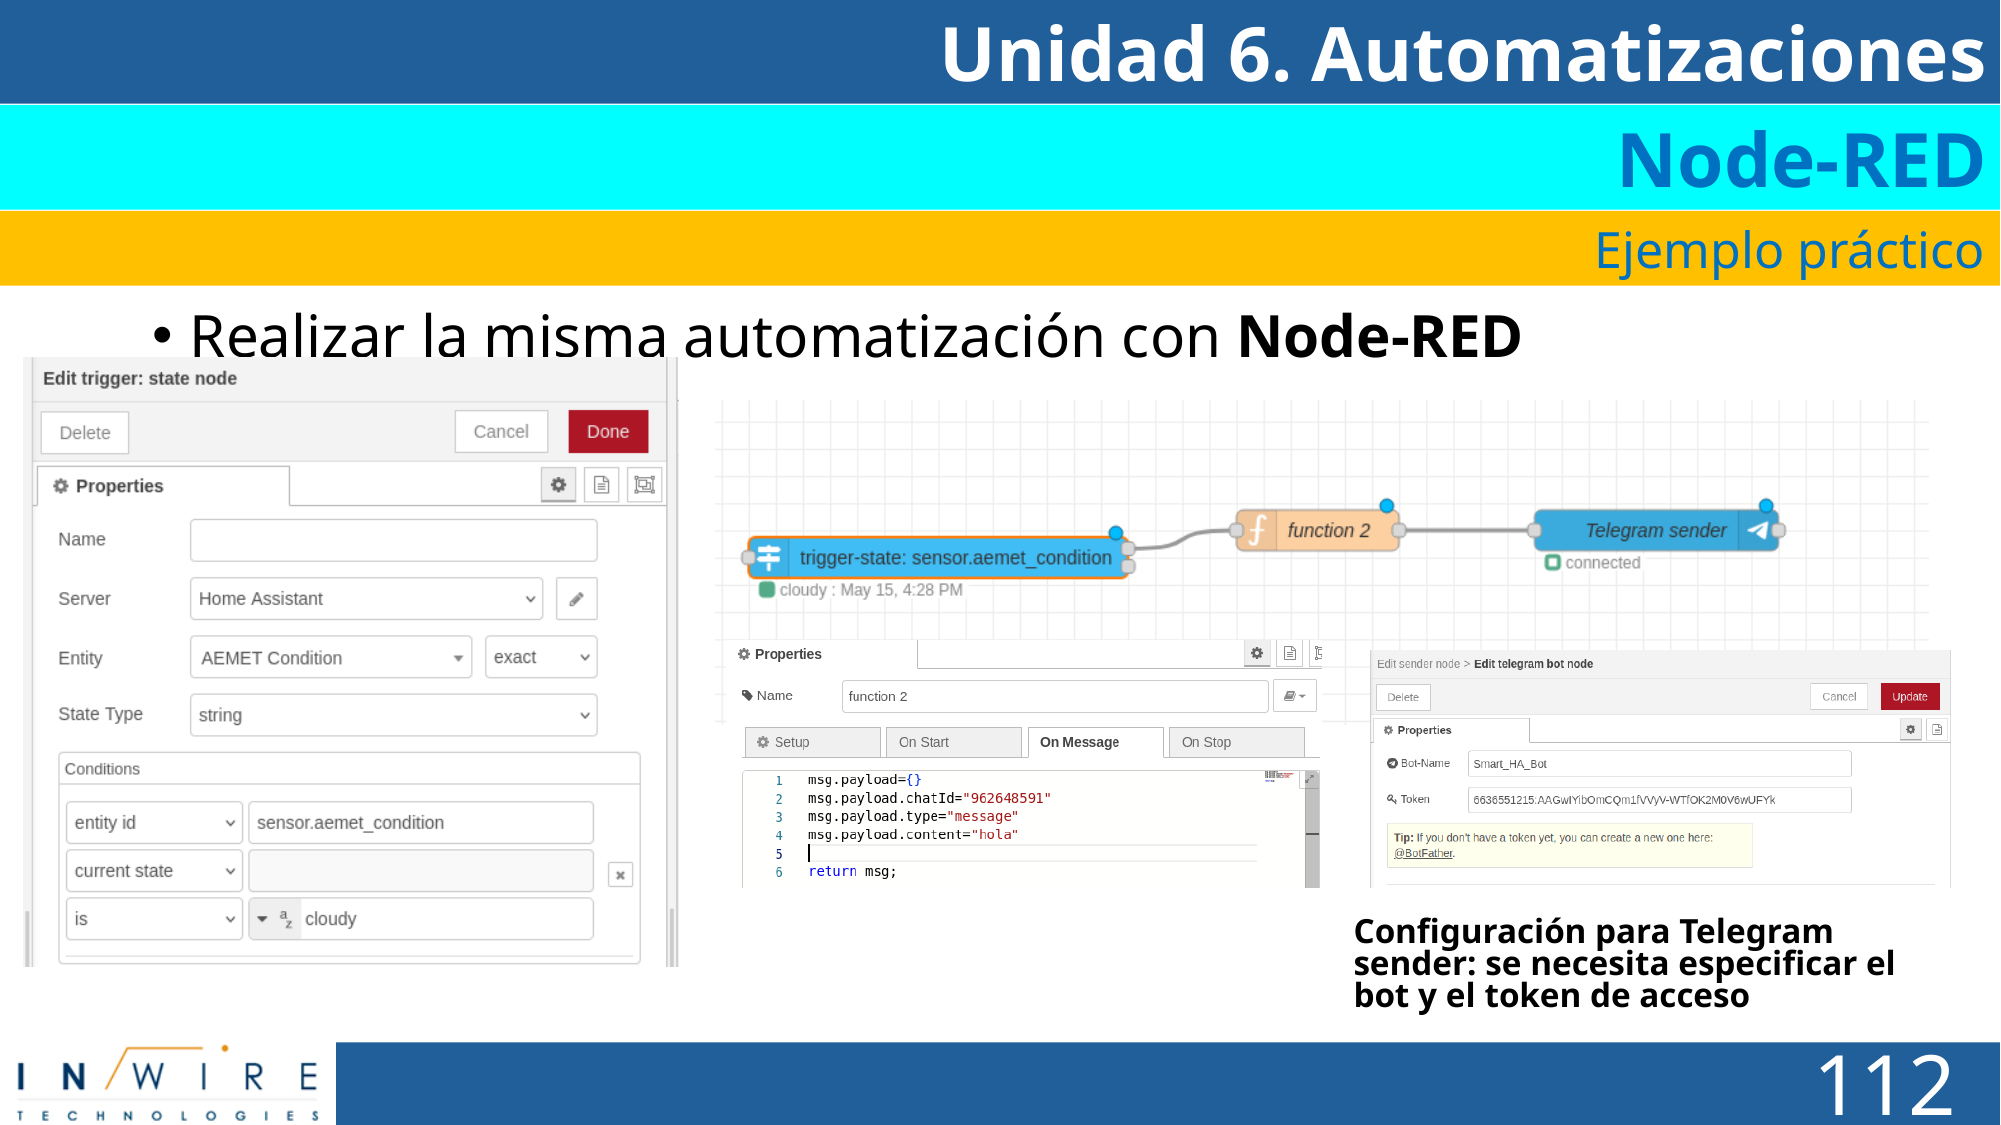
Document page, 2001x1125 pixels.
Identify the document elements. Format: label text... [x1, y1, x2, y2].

text_box Configuración para Telegram sender: se necesita especificar el bot y el token de acceso [1338, 910, 1951, 1022]
picture [0, 1037, 336, 1125]
text_box Ejemplo práctico [0, 210, 2000, 286]
text_box Node-RED [0, 104, 2000, 210]
picture [23, 356, 679, 968]
list Realizar la misma automatización con Node-RED [137, 299, 1863, 1014]
picture [714, 400, 1951, 889]
text_box Unidad 6. Automatizaciones [0, 0, 2000, 104]
